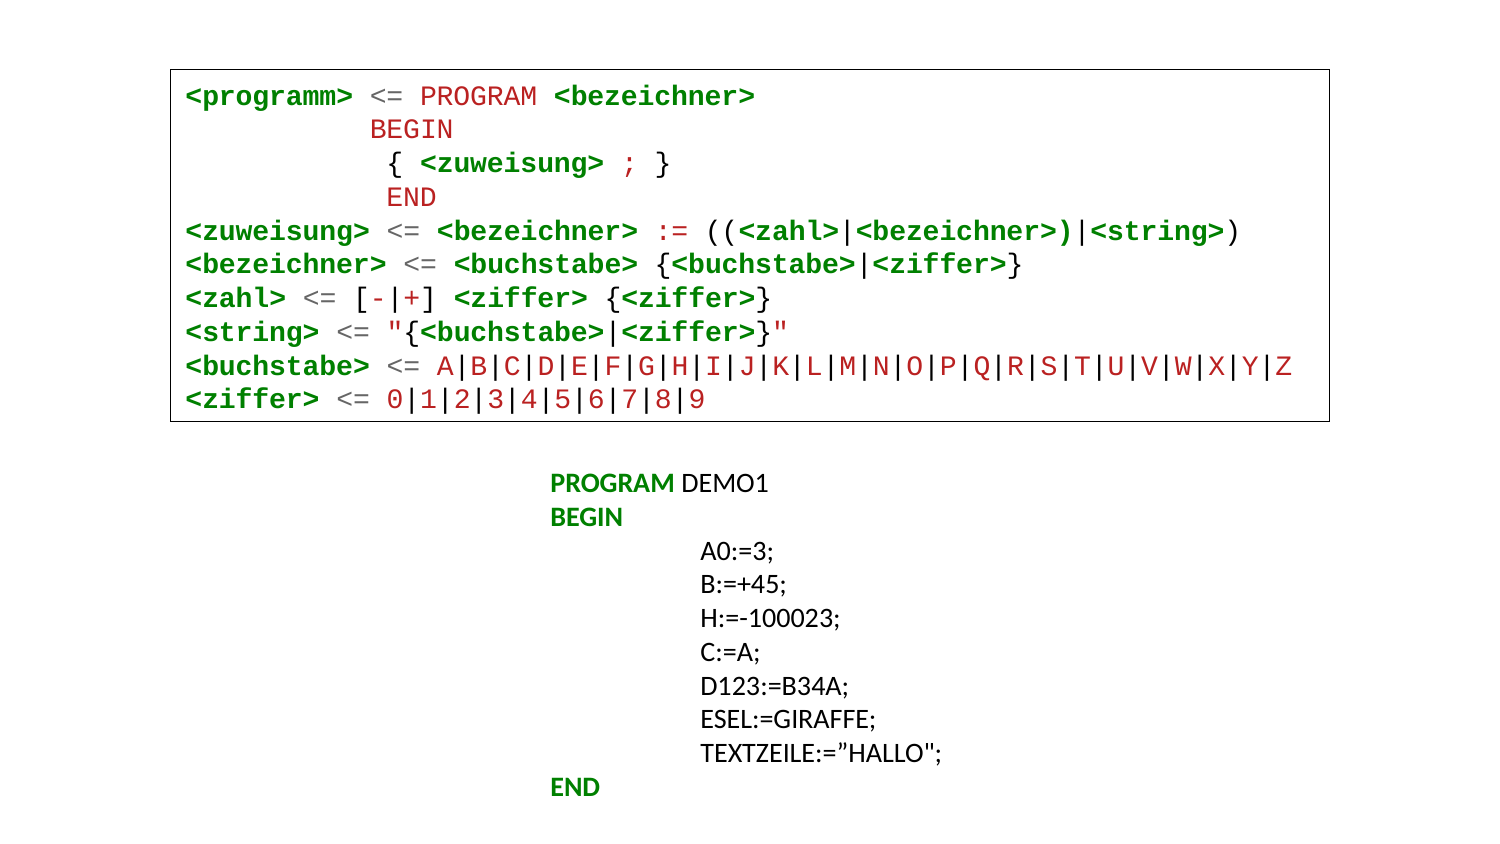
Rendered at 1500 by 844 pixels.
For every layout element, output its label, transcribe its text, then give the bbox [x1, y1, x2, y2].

text_box <programm> <= PROGRAM <bezeichner> BEGIN { <zuweisung> ; } END <zuweisung> <= <bezeichner> := ((<zahl>|<bezeichner>)|<string>) <bezeichner> <= <buchstabe> {<buchstabe>|<ziffer>} <zahl> <= [-|+] <ziffer> {<ziffer>} <string> <= "{<buchstabe>|<ziffer>}" <buchstabe> <= A|B|C|D|E|F|G|H|I|J|K|L|M|N|O|P|Q|R|S|T|U|V|W|X|Y|Z <ziffer> <= 0|1|2|3|4|5|6|7|8|9 [170, 69, 1330, 422]
text_box PROGRAM DEMO1 BEGIN A0:=3; B:=+45; H:=-100023; C:=A; D123:=B34A; ESEL:=GIRAFFE; TEXTZEILE:=”HALLO"; END [535, 457, 964, 810]
